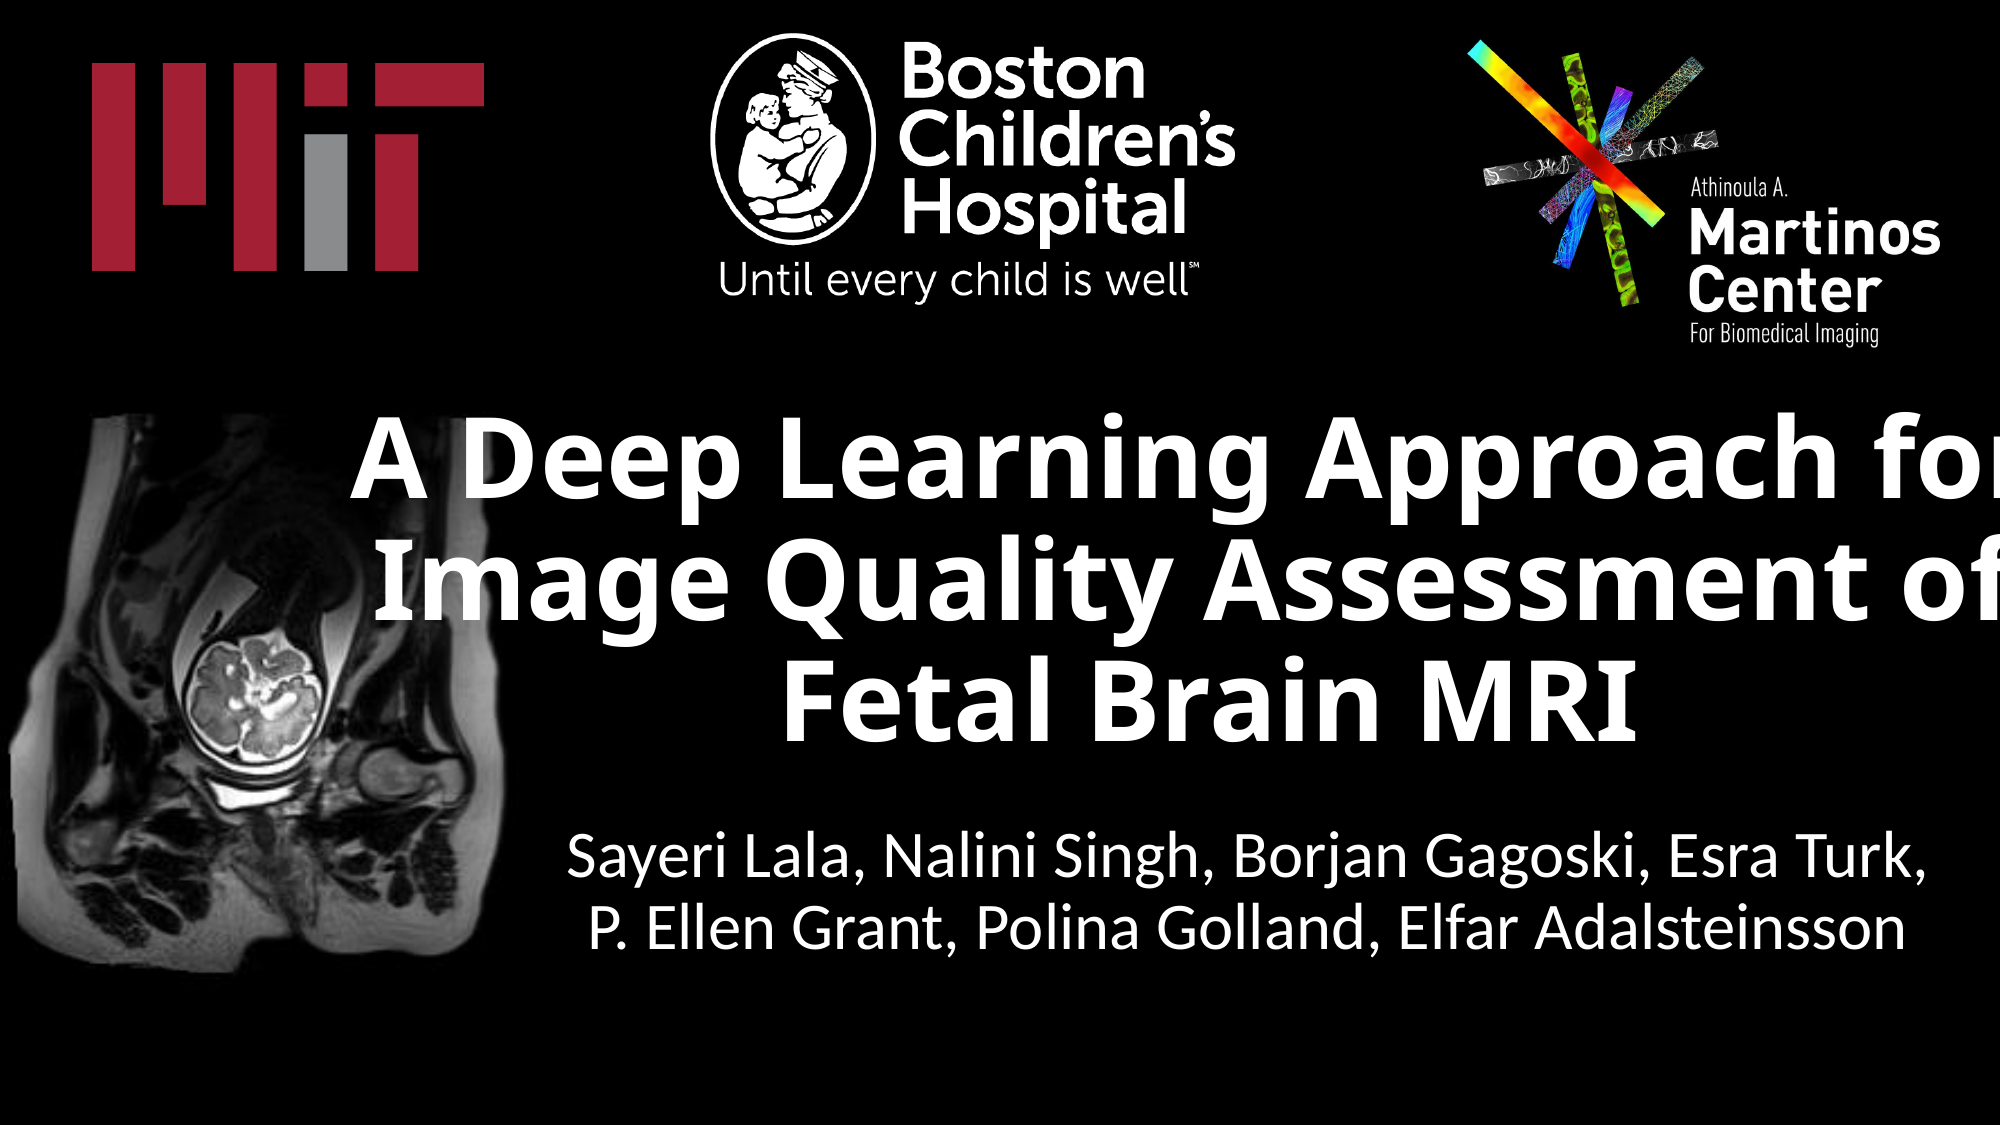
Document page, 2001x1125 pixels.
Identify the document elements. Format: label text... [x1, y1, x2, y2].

picture [0, 412, 576, 989]
title A Deep Learning Approach for Image Quality Assessment of Fetal Brain MRI [287, 382, 2000, 774]
picture [1452, 26, 1957, 369]
picture [693, 18, 1243, 309]
picture [91, 63, 484, 271]
subtitle Sayeri Lala, Nalini Singh, Borjan Gagoski, Esra Turk, P. Ellen Grant, Polina Golland, Elfar Adalsteinsson [541, 812, 1955, 1085]
